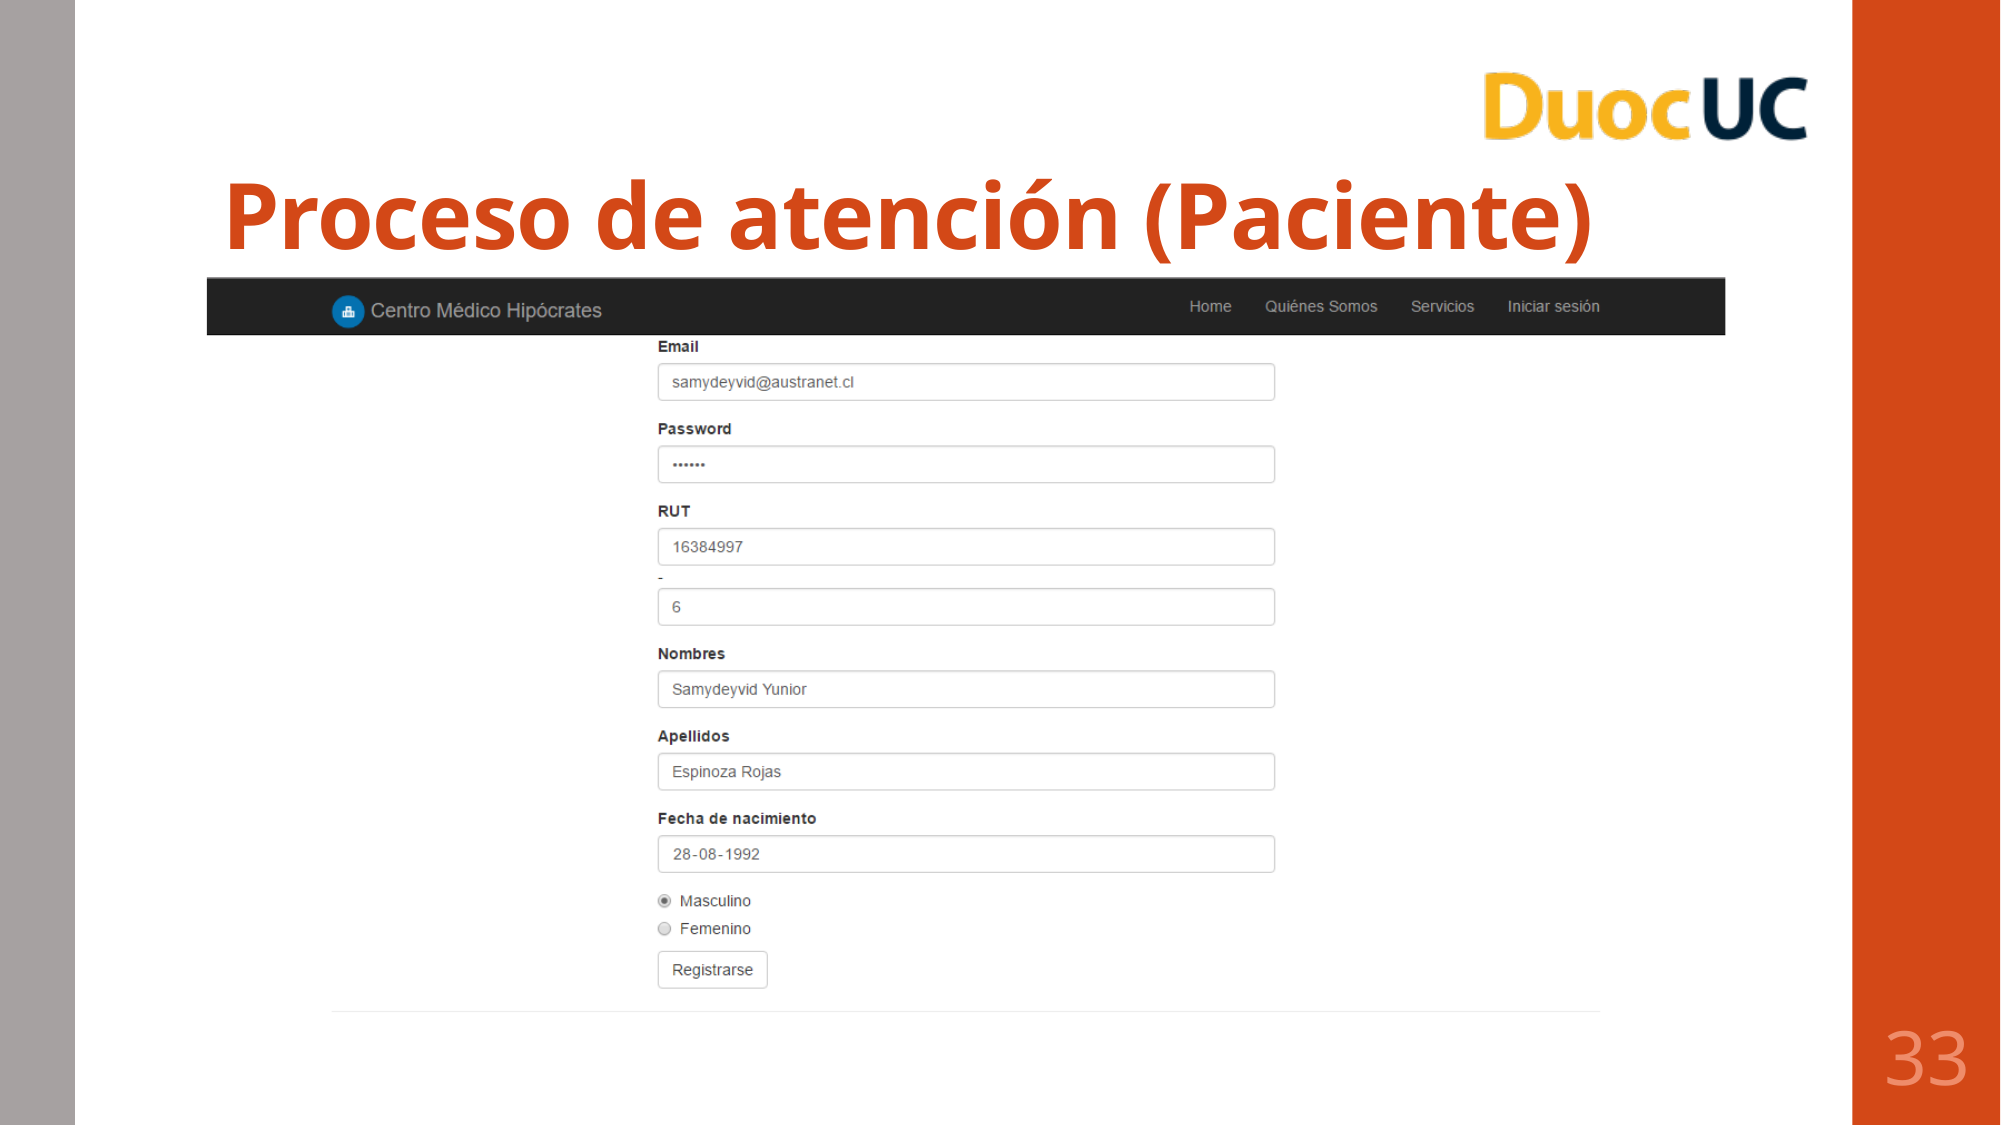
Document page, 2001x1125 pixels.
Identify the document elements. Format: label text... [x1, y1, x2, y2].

picture [1479, 61, 1809, 149]
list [206, 277, 1726, 1013]
title Proceso de atención (Paciente) [206, 48, 1797, 278]
slide_number 32 [1852, 1012, 2000, 1110]
